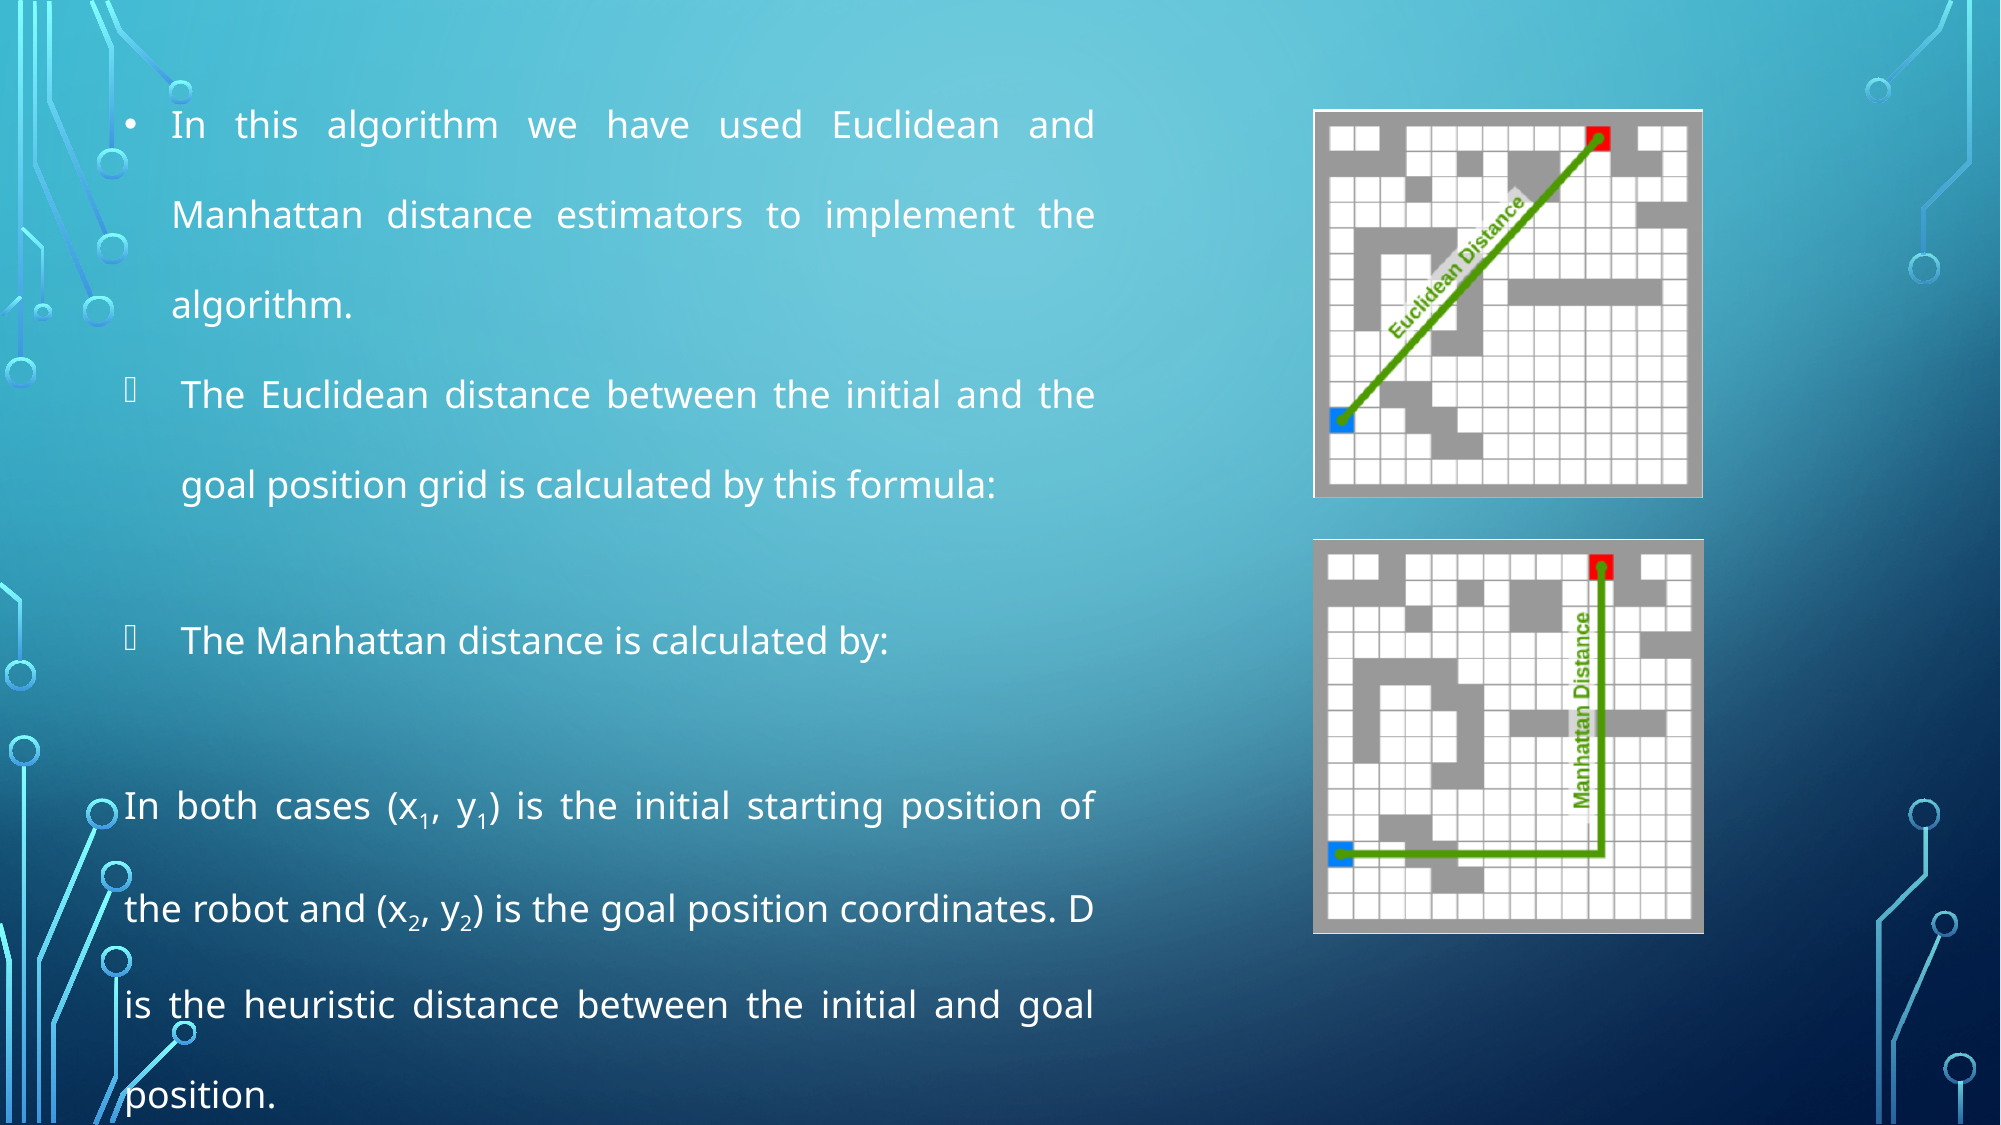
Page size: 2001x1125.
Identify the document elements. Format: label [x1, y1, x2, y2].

picture [1313, 539, 1704, 934]
picture [1313, 109, 1703, 499]
